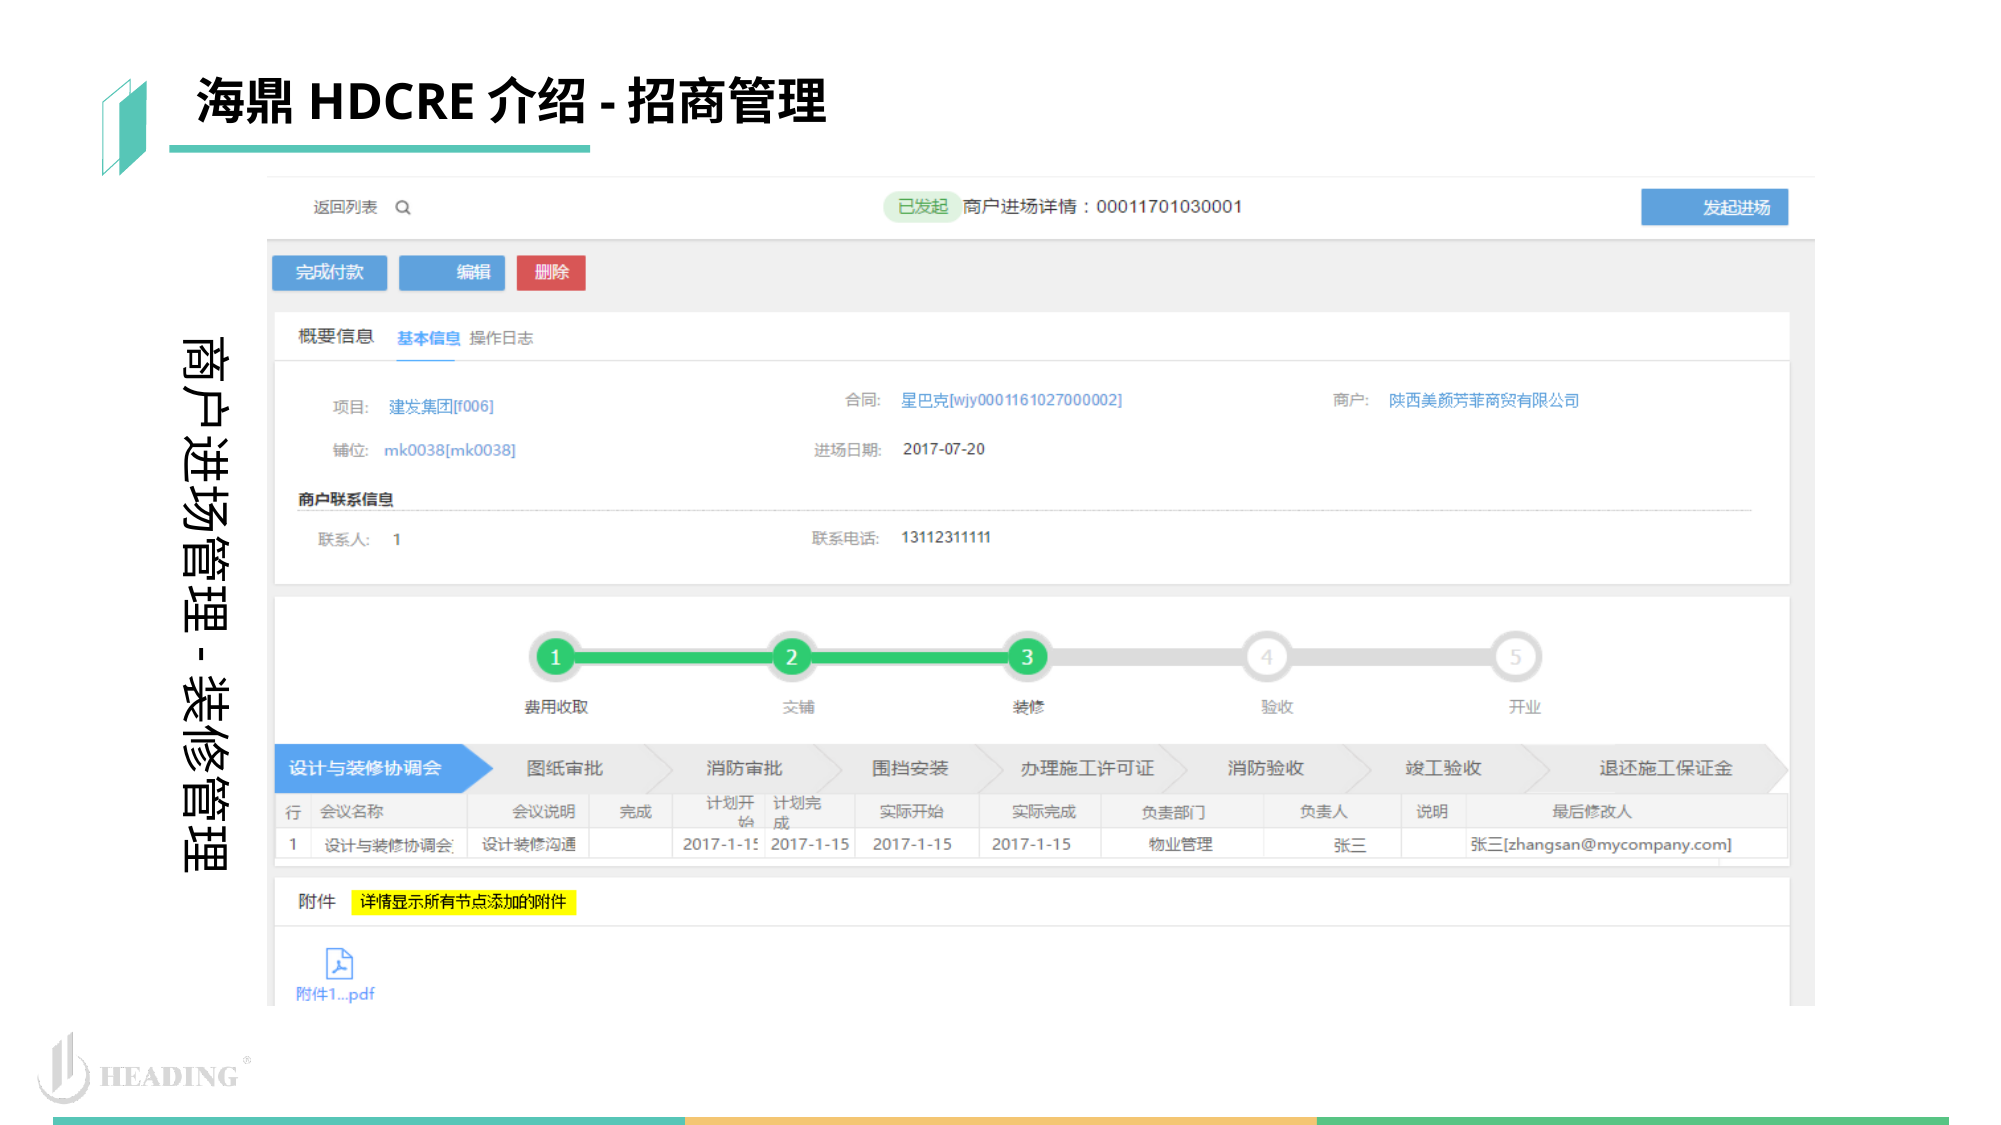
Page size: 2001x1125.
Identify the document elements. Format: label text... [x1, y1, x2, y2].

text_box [98, 80, 591, 175]
text_box 商户进场管理-装修管理 [154, 319, 246, 862]
picture [31, 1010, 257, 1125]
text_box 海鼎HDCRE介绍-招商管理 [180, 36, 1777, 164]
picture [267, 175, 1815, 1006]
